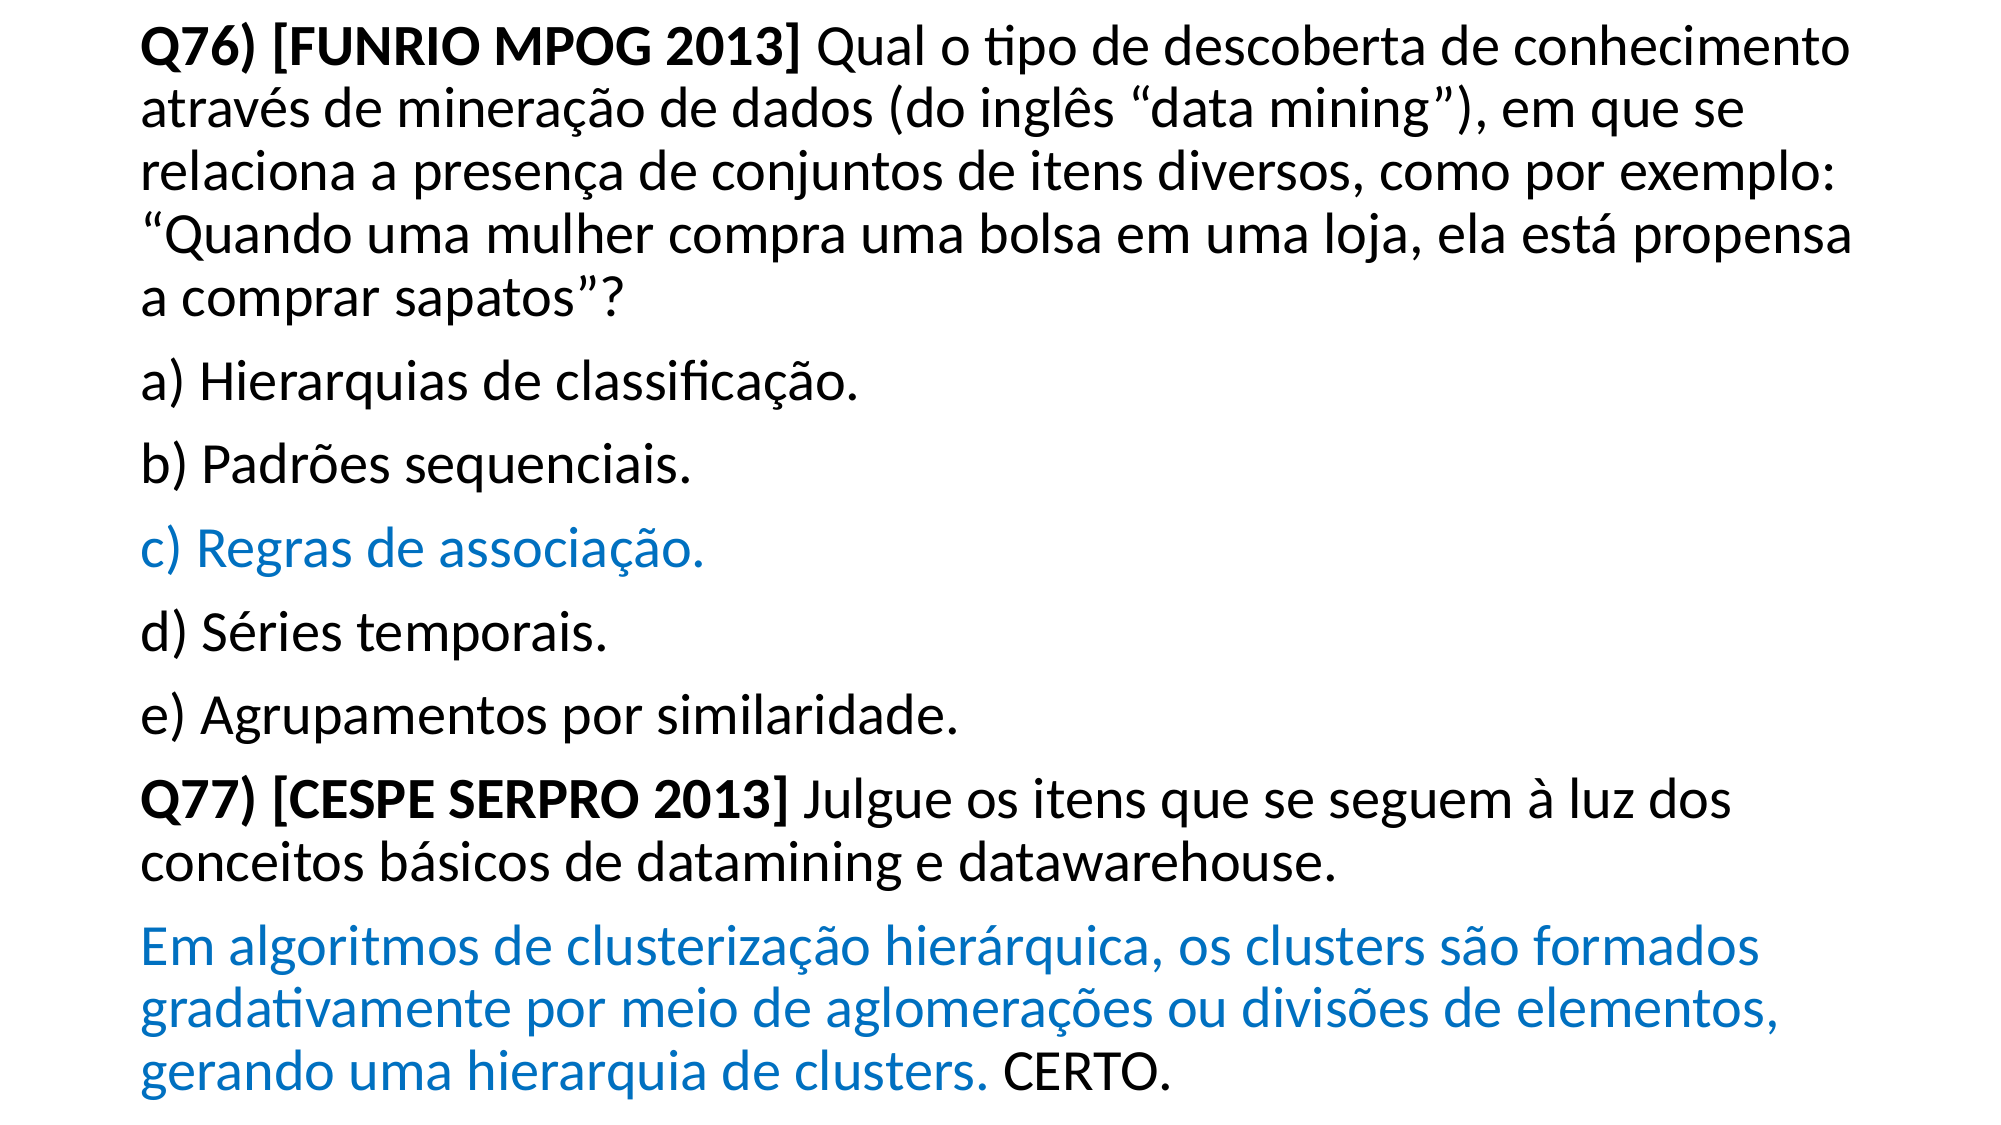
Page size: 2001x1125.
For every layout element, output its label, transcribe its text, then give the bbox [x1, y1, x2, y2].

list Q76) [FUNRIO MPOG 2013] Qual o tipo de descoberta de conhecimento através de mineração de dados (do inglês “data mining”), em que se relaciona a presença de conjuntos de itens diversos, como por exemplo: “Quando uma mulher compra uma bolsa em uma loja, ela está propensa a comprar sapatos”? a) Hierarquias de classificação. b) Padrões sequenciais. c) Regras de associação. d) Séries temporais. e) Agrupamentos por similaridade. Q77) [CESPE SERPRO 2013] Julgue os itens que se seguem à luz dos conceitos básicos de datamining e datawarehouse. Em algoritmos de clusterização hierárquica, os clusters são formados gradativamente por meio de aglomerações ou divisões de elementos, gerando uma hierarquia de clusters. CERTO. [125, 7, 1875, 1118]
